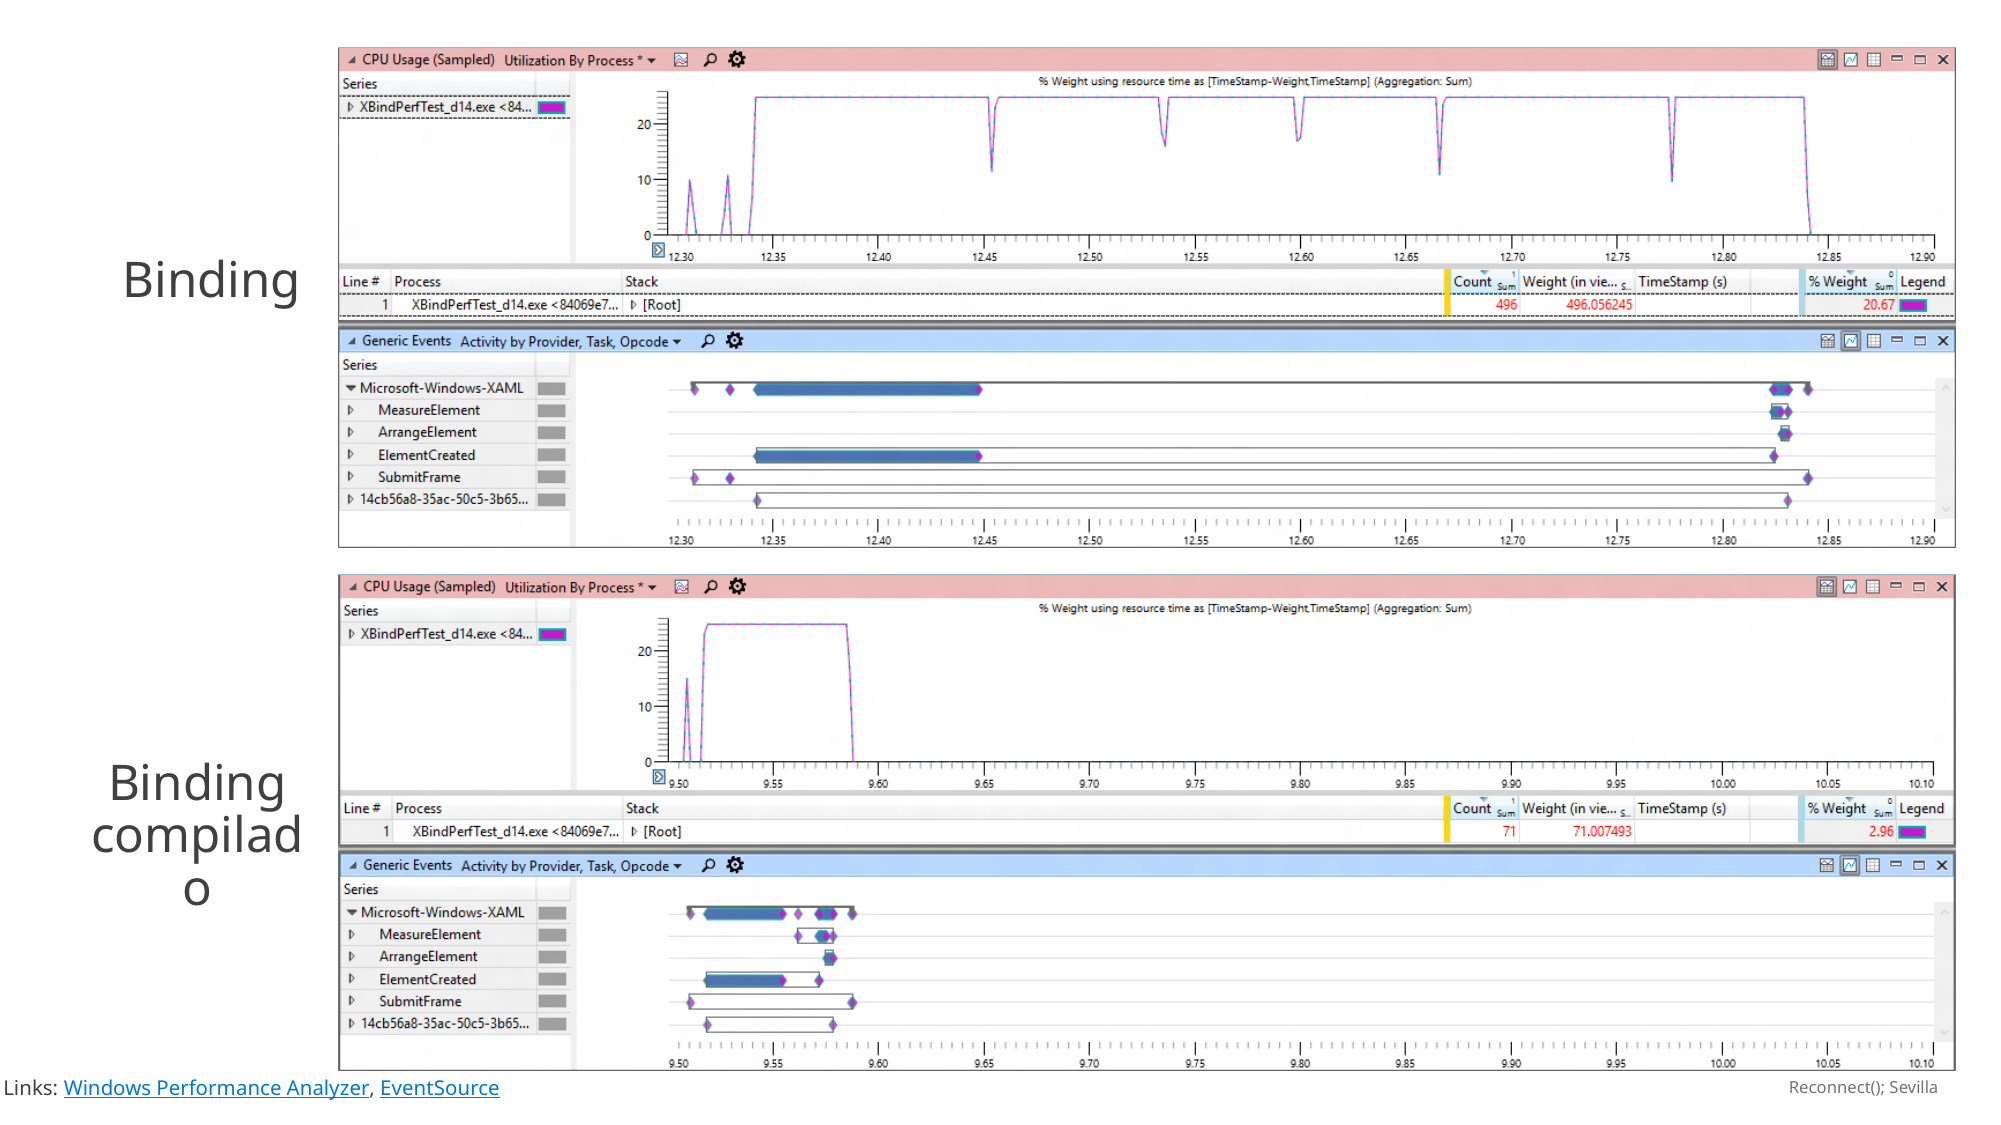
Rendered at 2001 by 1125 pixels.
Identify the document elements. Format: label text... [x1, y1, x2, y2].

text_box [56, 574, 1956, 1071]
picture [338, 47, 1956, 548]
text_box Links: Windows Performance Analyzer, EventSource [0, 1062, 530, 1113]
text_box Binding [85, 231, 338, 332]
